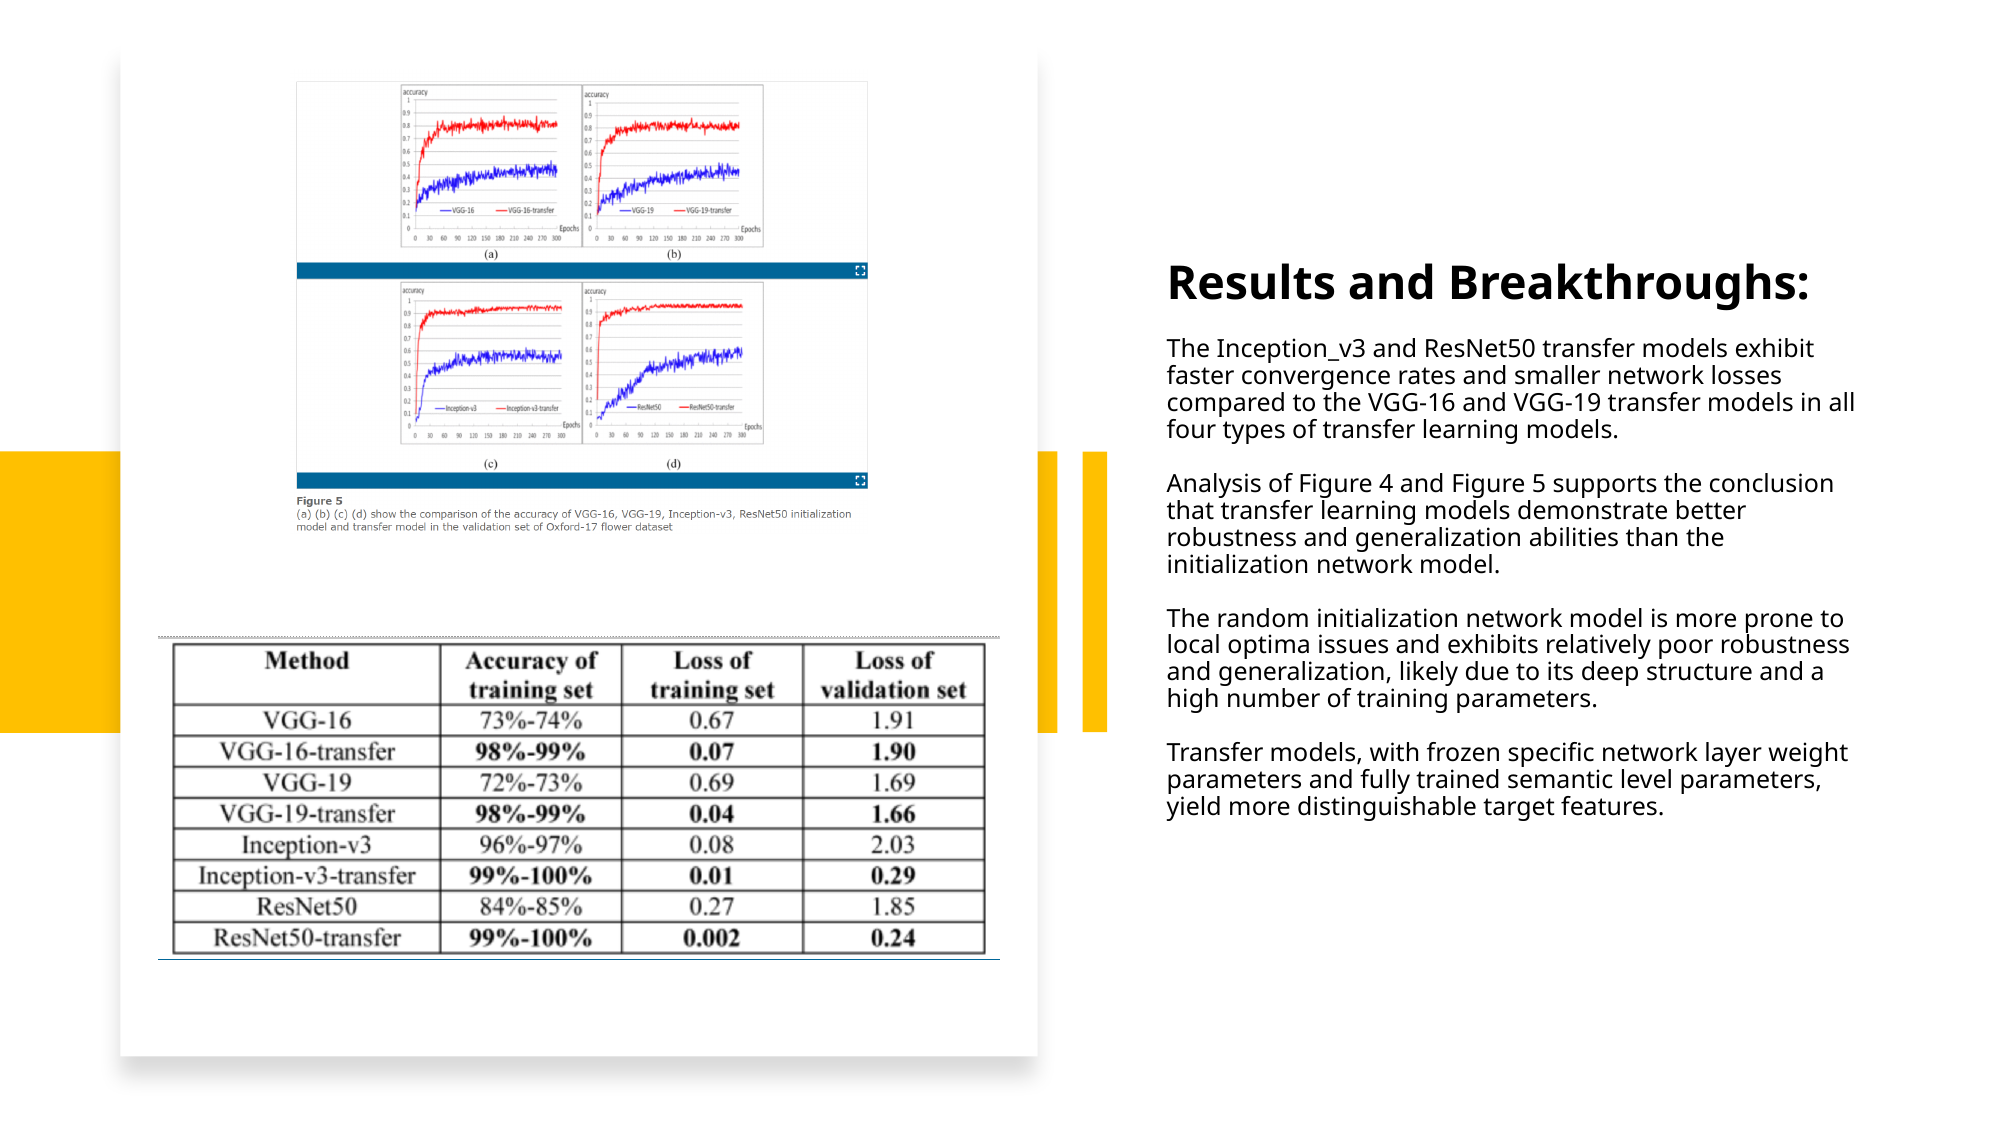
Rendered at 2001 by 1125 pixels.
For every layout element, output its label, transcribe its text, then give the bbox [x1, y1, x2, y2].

picture [158, 631, 1001, 958]
picture [290, 69, 868, 534]
text_box [0, 450, 110, 734]
text_box [1082, 451, 1108, 733]
title Results and Breakthroughs: The Inception_v3 and ResNet50 transfer models exhibit faster convergence rates and smaller network losses compared to the VGG-16 and VGG-19 transfer models in all four types of transfer learning models. Analysis of Figure 4 and Figure 5 supports the conclusion that transfer learning models demonstrate better robustness and generalization abilities than the initialization network model. The random initialization network model is more prone to local optima issues and exhibits relatively poor robustness and generalization, likely due to its deep structure and a high number of training parameters. Transfer models, with frozen specific network layer weight parameters and fully trained semantic level parameters, yield more distinguishable target features. [1151, 237, 1886, 829]
text_box [0, 0, 2000, 1125]
text_box [1049, 450, 1058, 734]
text_box [119, 43, 1039, 1058]
